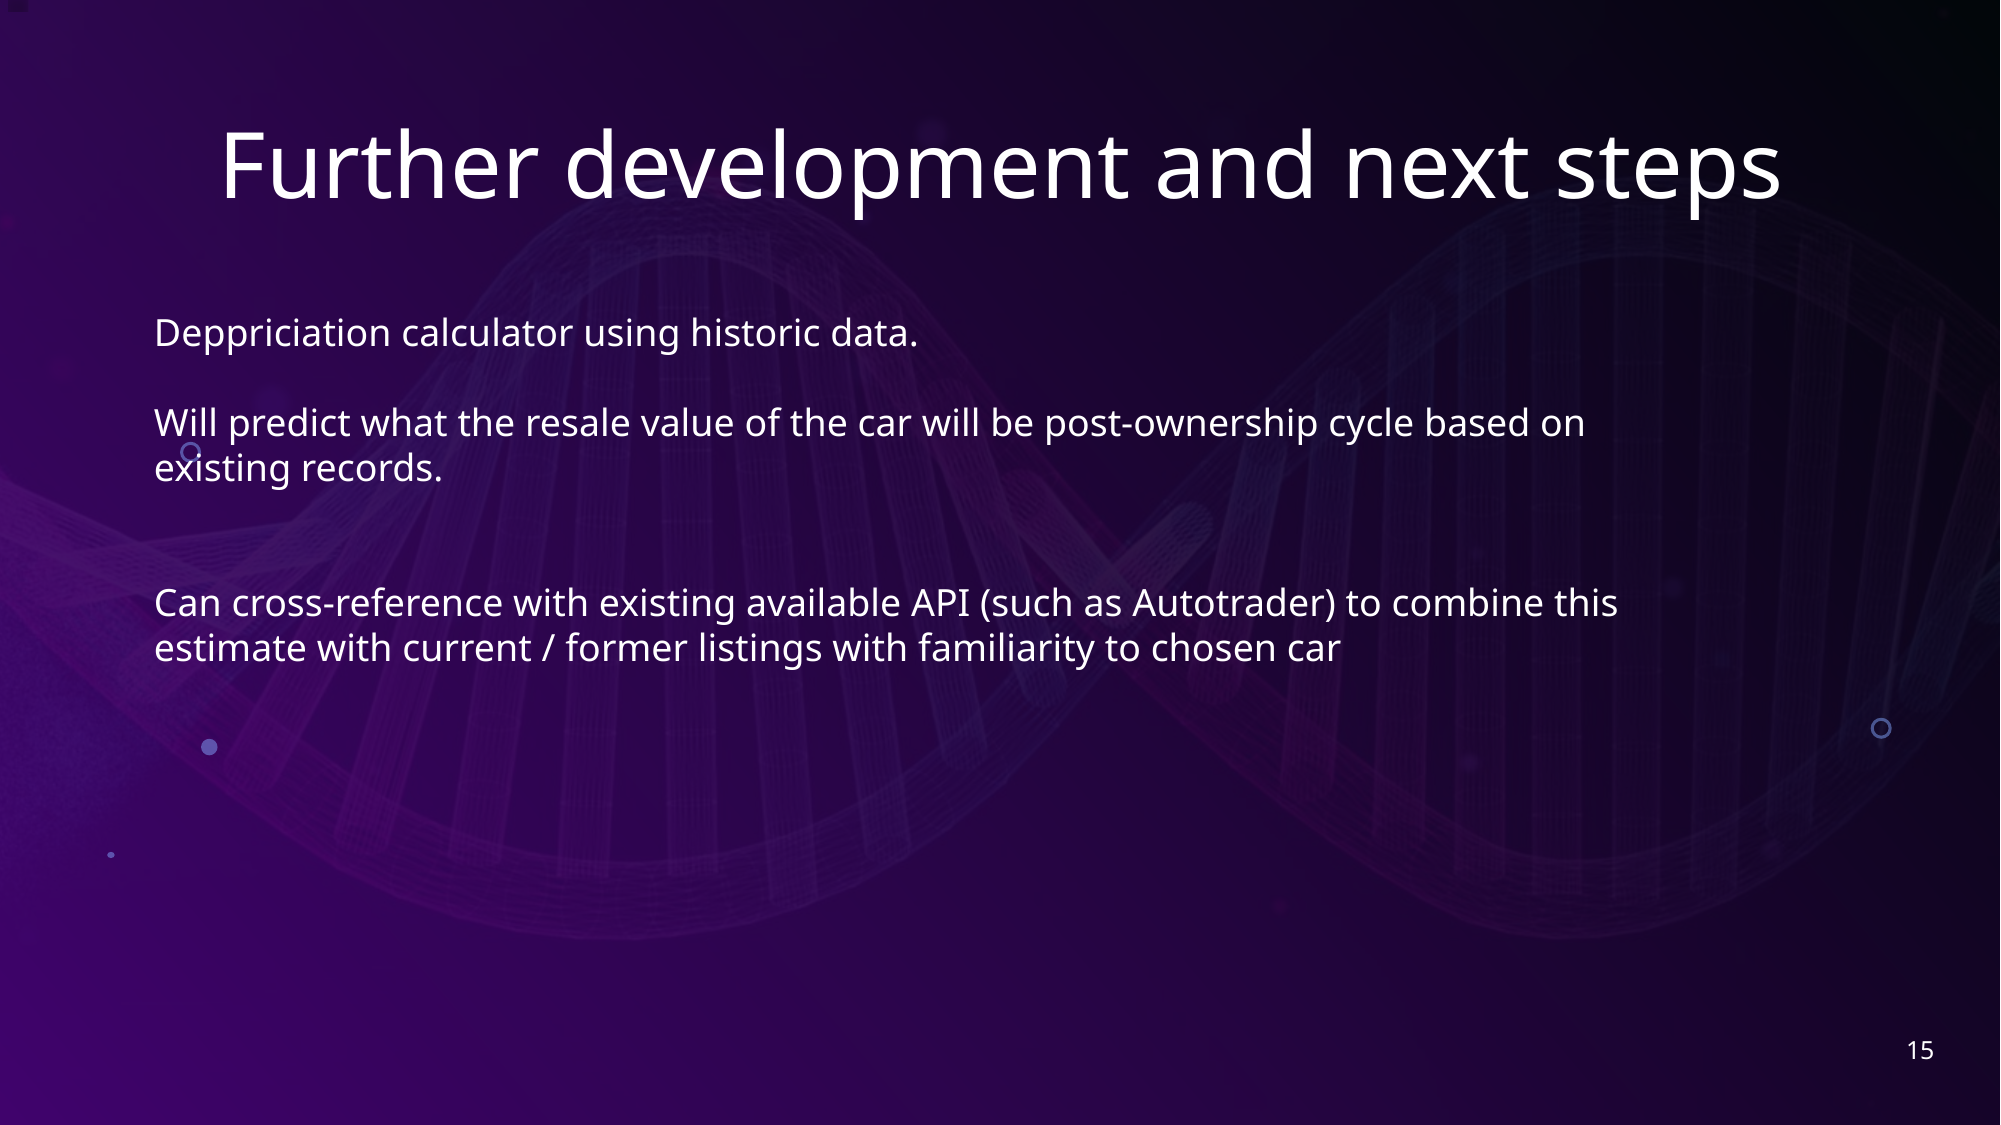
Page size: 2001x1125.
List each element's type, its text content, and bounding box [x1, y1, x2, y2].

slide_number 15 [1499, 1021, 1950, 1082]
title Further development and next steps [139, 59, 1865, 278]
text_box Deppriciation calculator using historic data. Will predict what the resale value of the car will be post-ownership cycle based on existing records. Can cross-reference with existing available API (such as Autotrader) to combine this estimate with current / former listings with familiarity to chosen car [139, 301, 1718, 767]
